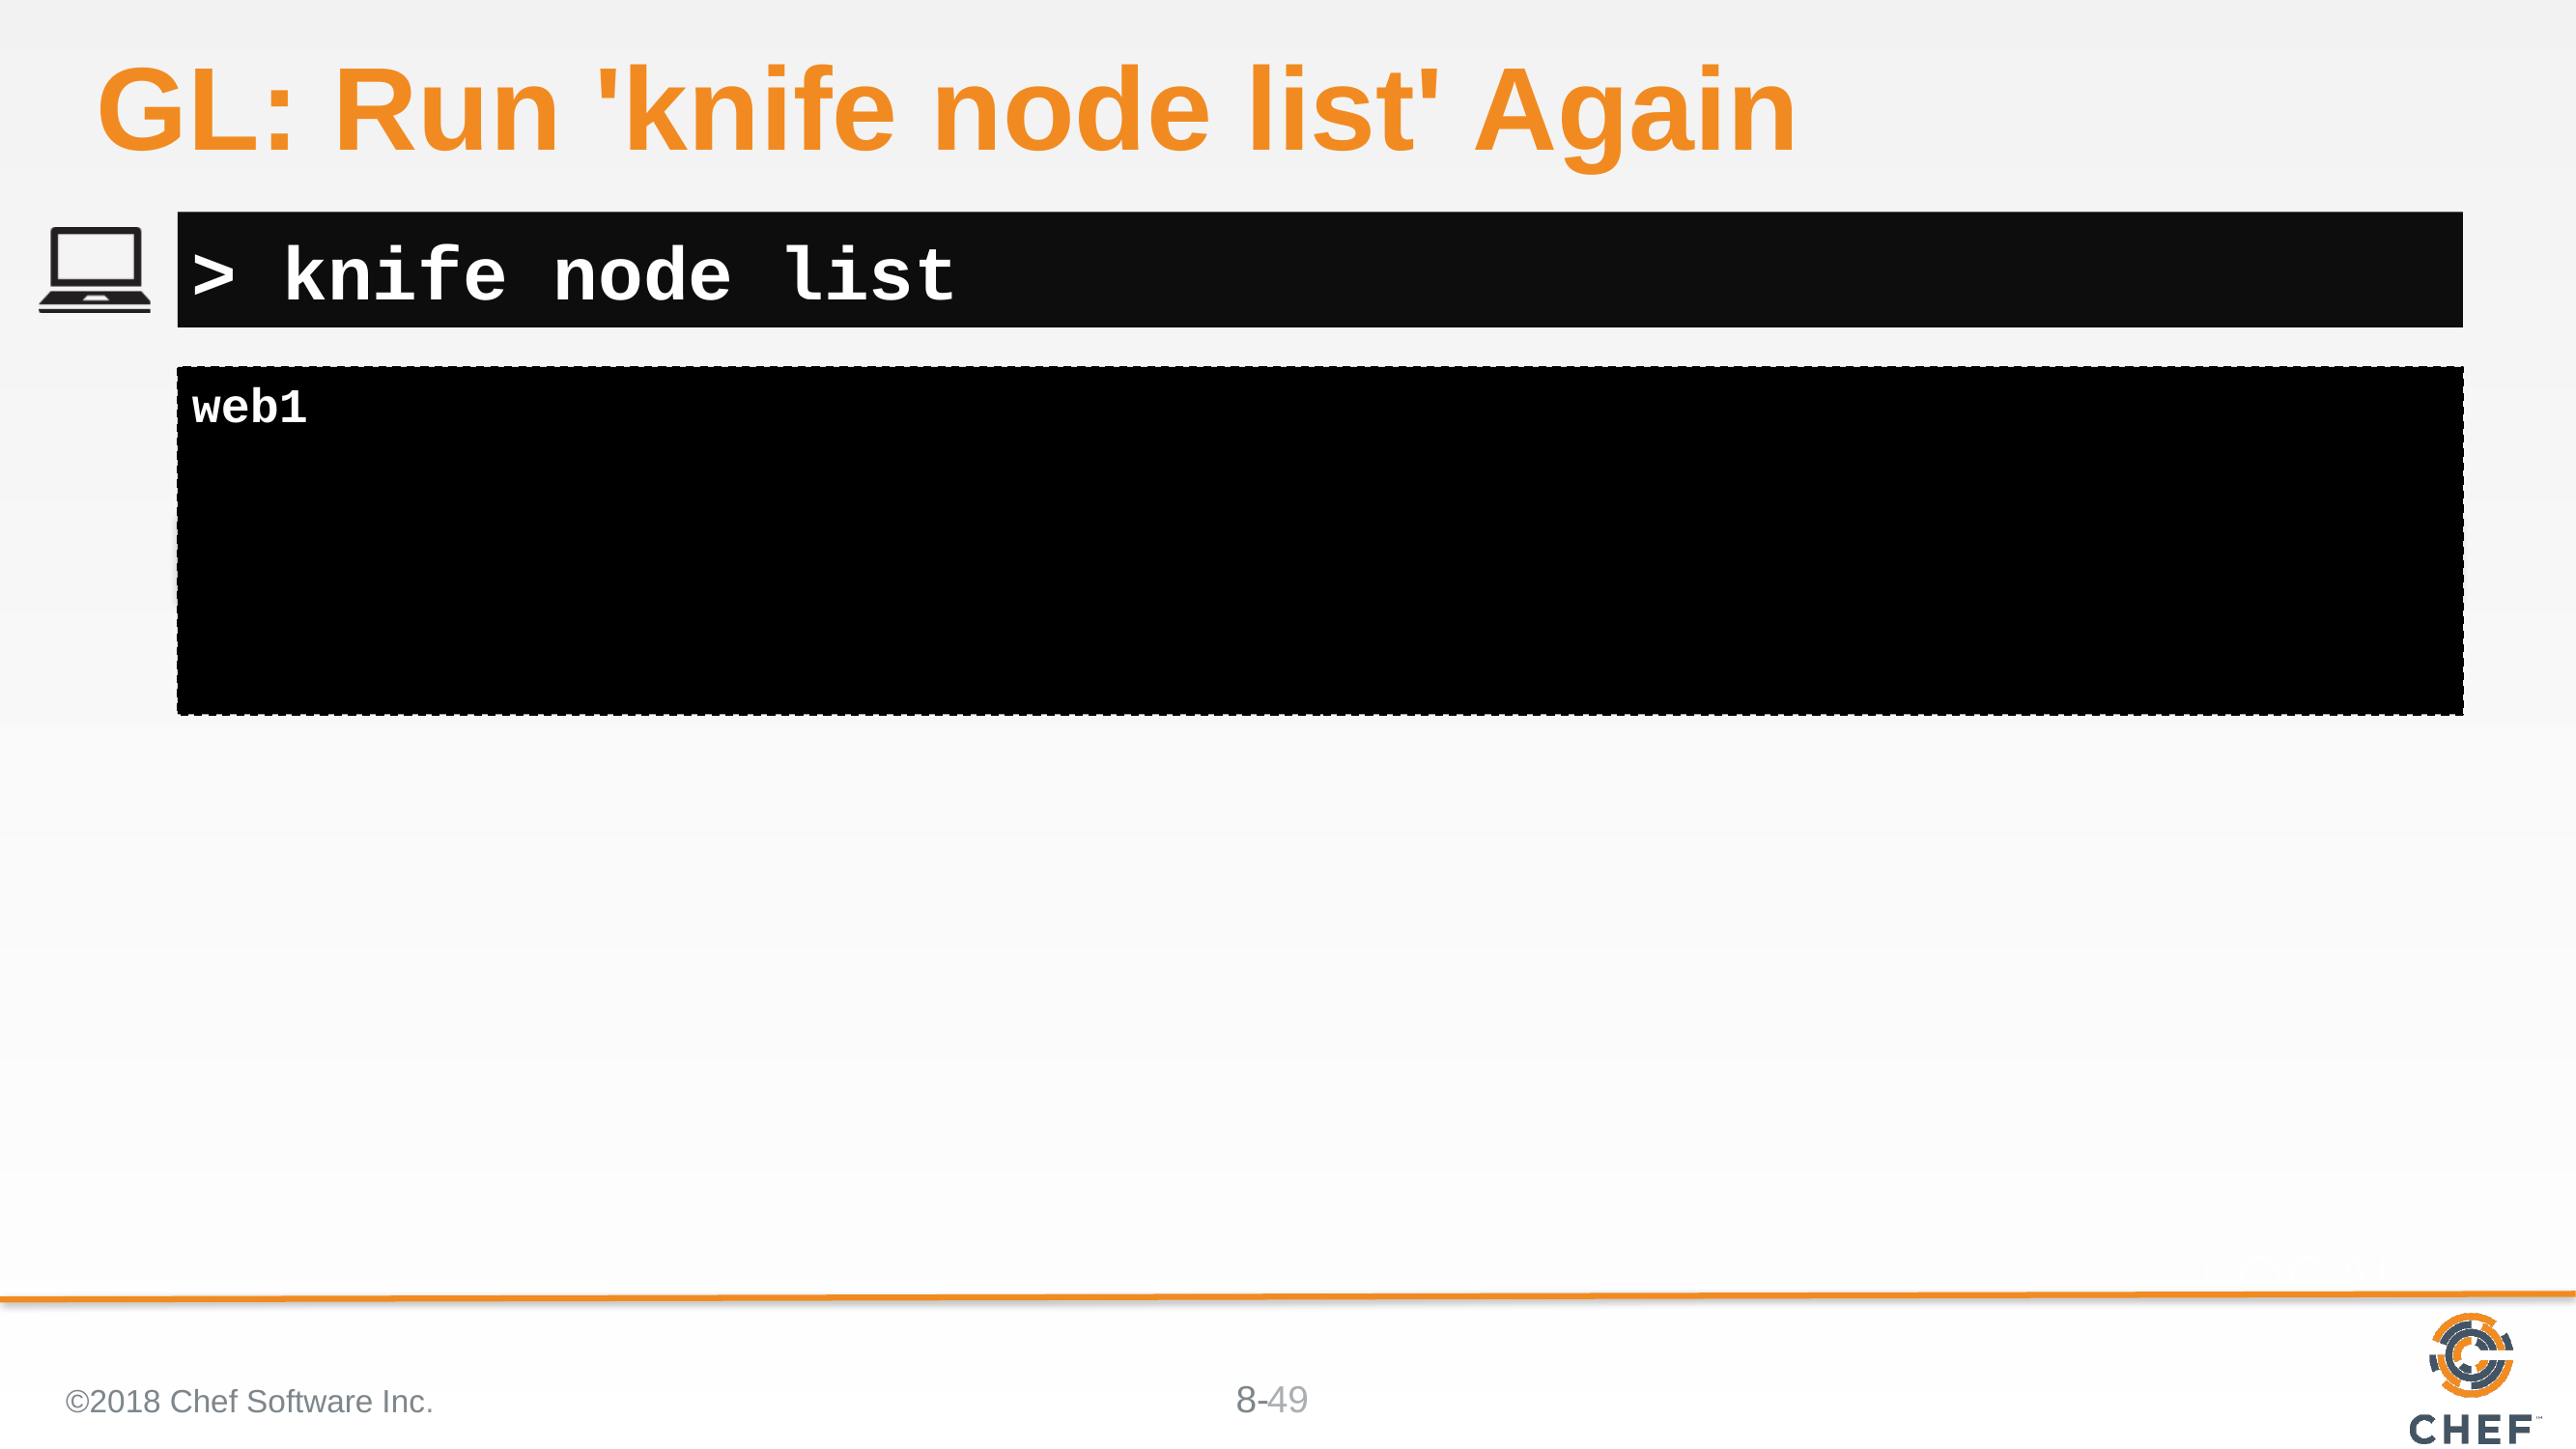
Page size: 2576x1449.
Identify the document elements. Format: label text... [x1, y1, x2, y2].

footer ©2018 Chef Software Inc. [51, 1359, 952, 1440]
list > knife node list [177, 212, 2463, 327]
list web1 [177, 366, 2464, 716]
picture [2399, 1297, 2550, 1449]
title GL: Run 'knife node list' Again [96, 48, 2463, 180]
slide_number 49 [998, 1359, 1578, 1437]
